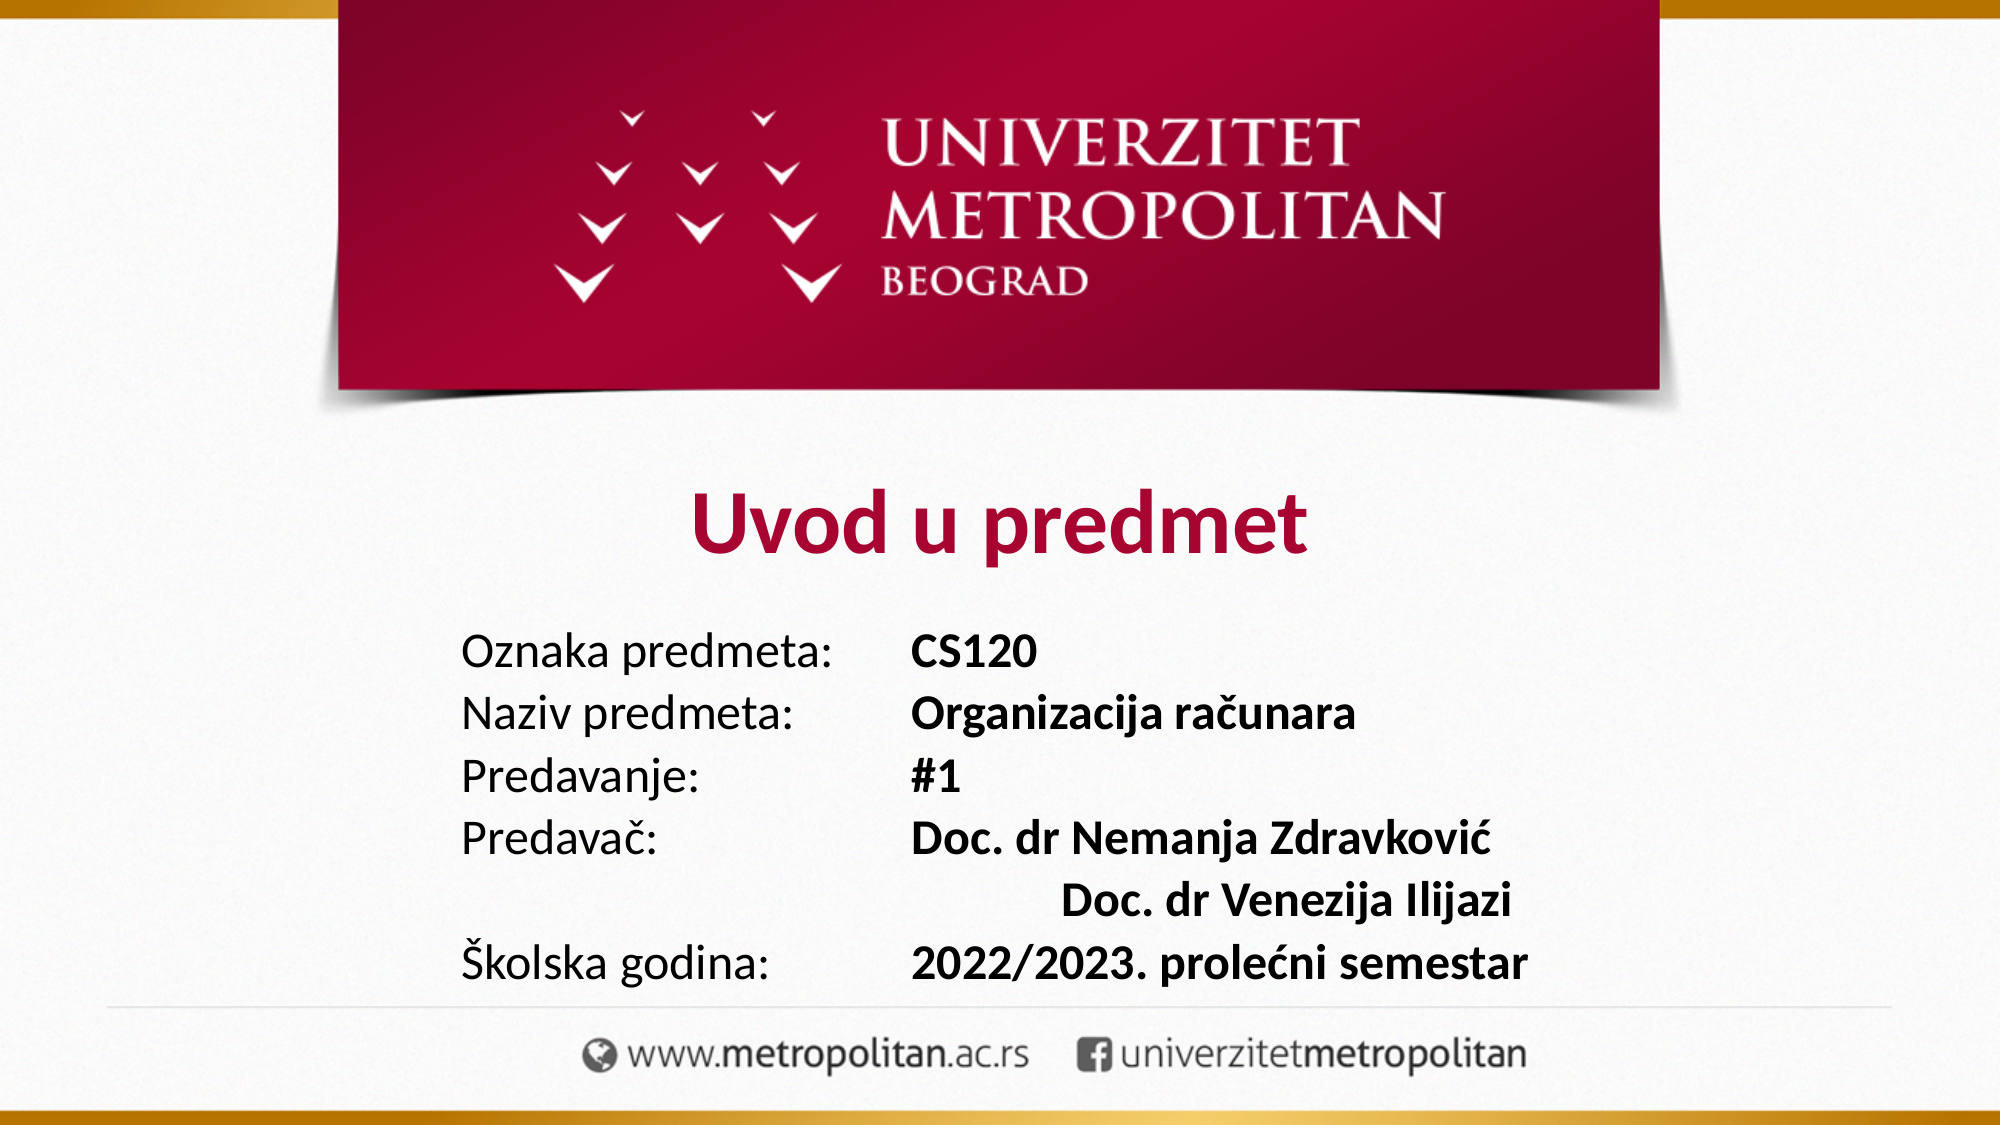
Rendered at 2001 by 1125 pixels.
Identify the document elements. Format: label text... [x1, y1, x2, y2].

picture [0, 0, 2000, 1125]
text_box Uvod u predmet [671, 454, 1328, 580]
text_box Oznaka predmeta: CS120 Naziv predmeta: Organizacija računara Predavanje: #1 Predavač: Doc. dr Nemanja Zdravković Doc. dr Venezija Ilijazi Školska godina: 2022/2023. prolećni semestar [446, 616, 1553, 998]
